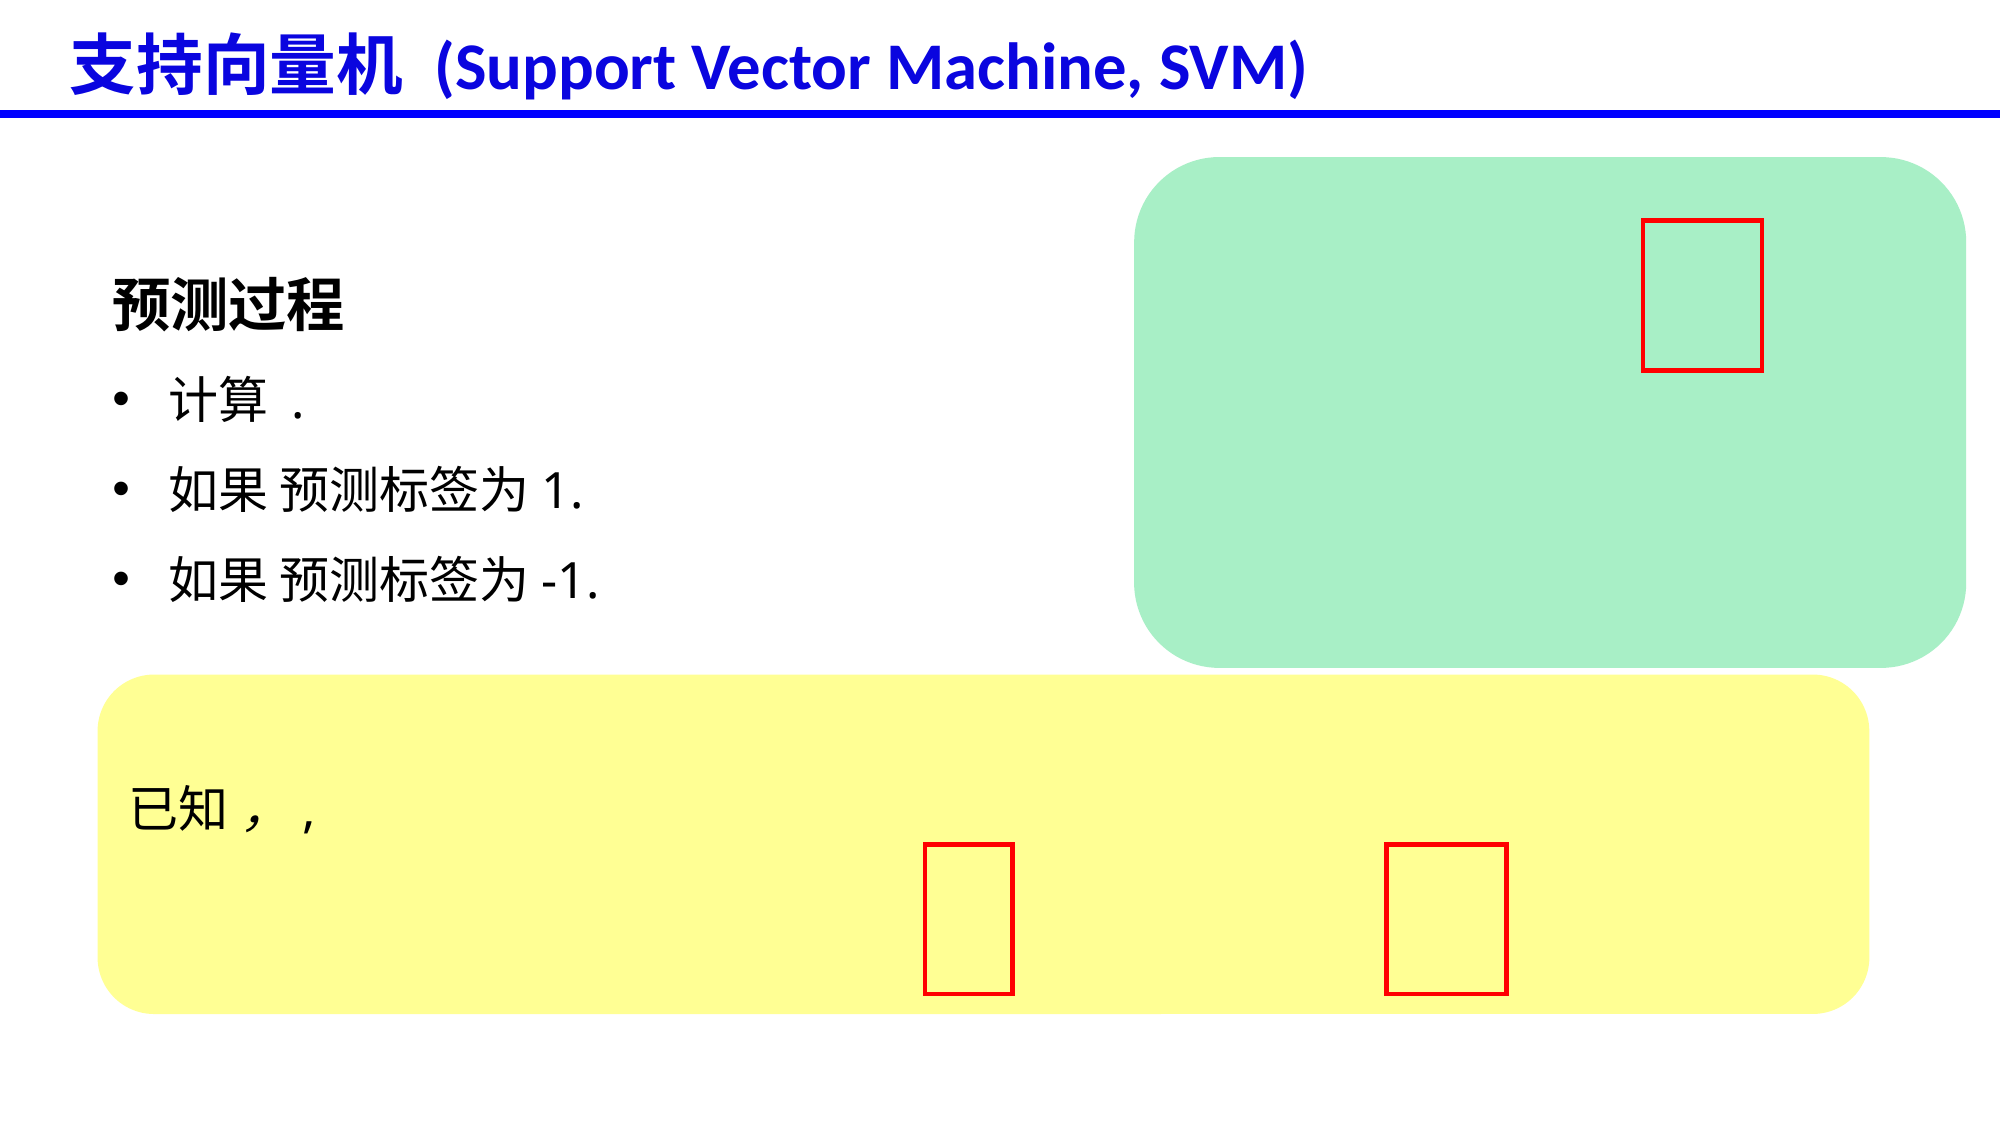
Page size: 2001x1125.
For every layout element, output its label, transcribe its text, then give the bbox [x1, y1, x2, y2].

text_box [924, 843, 1013, 995]
text_box [1385, 843, 1507, 995]
text_box [1642, 219, 1763, 371]
title 支持向量机 (Support Vector Machine, SVM) [54, 21, 1780, 114]
